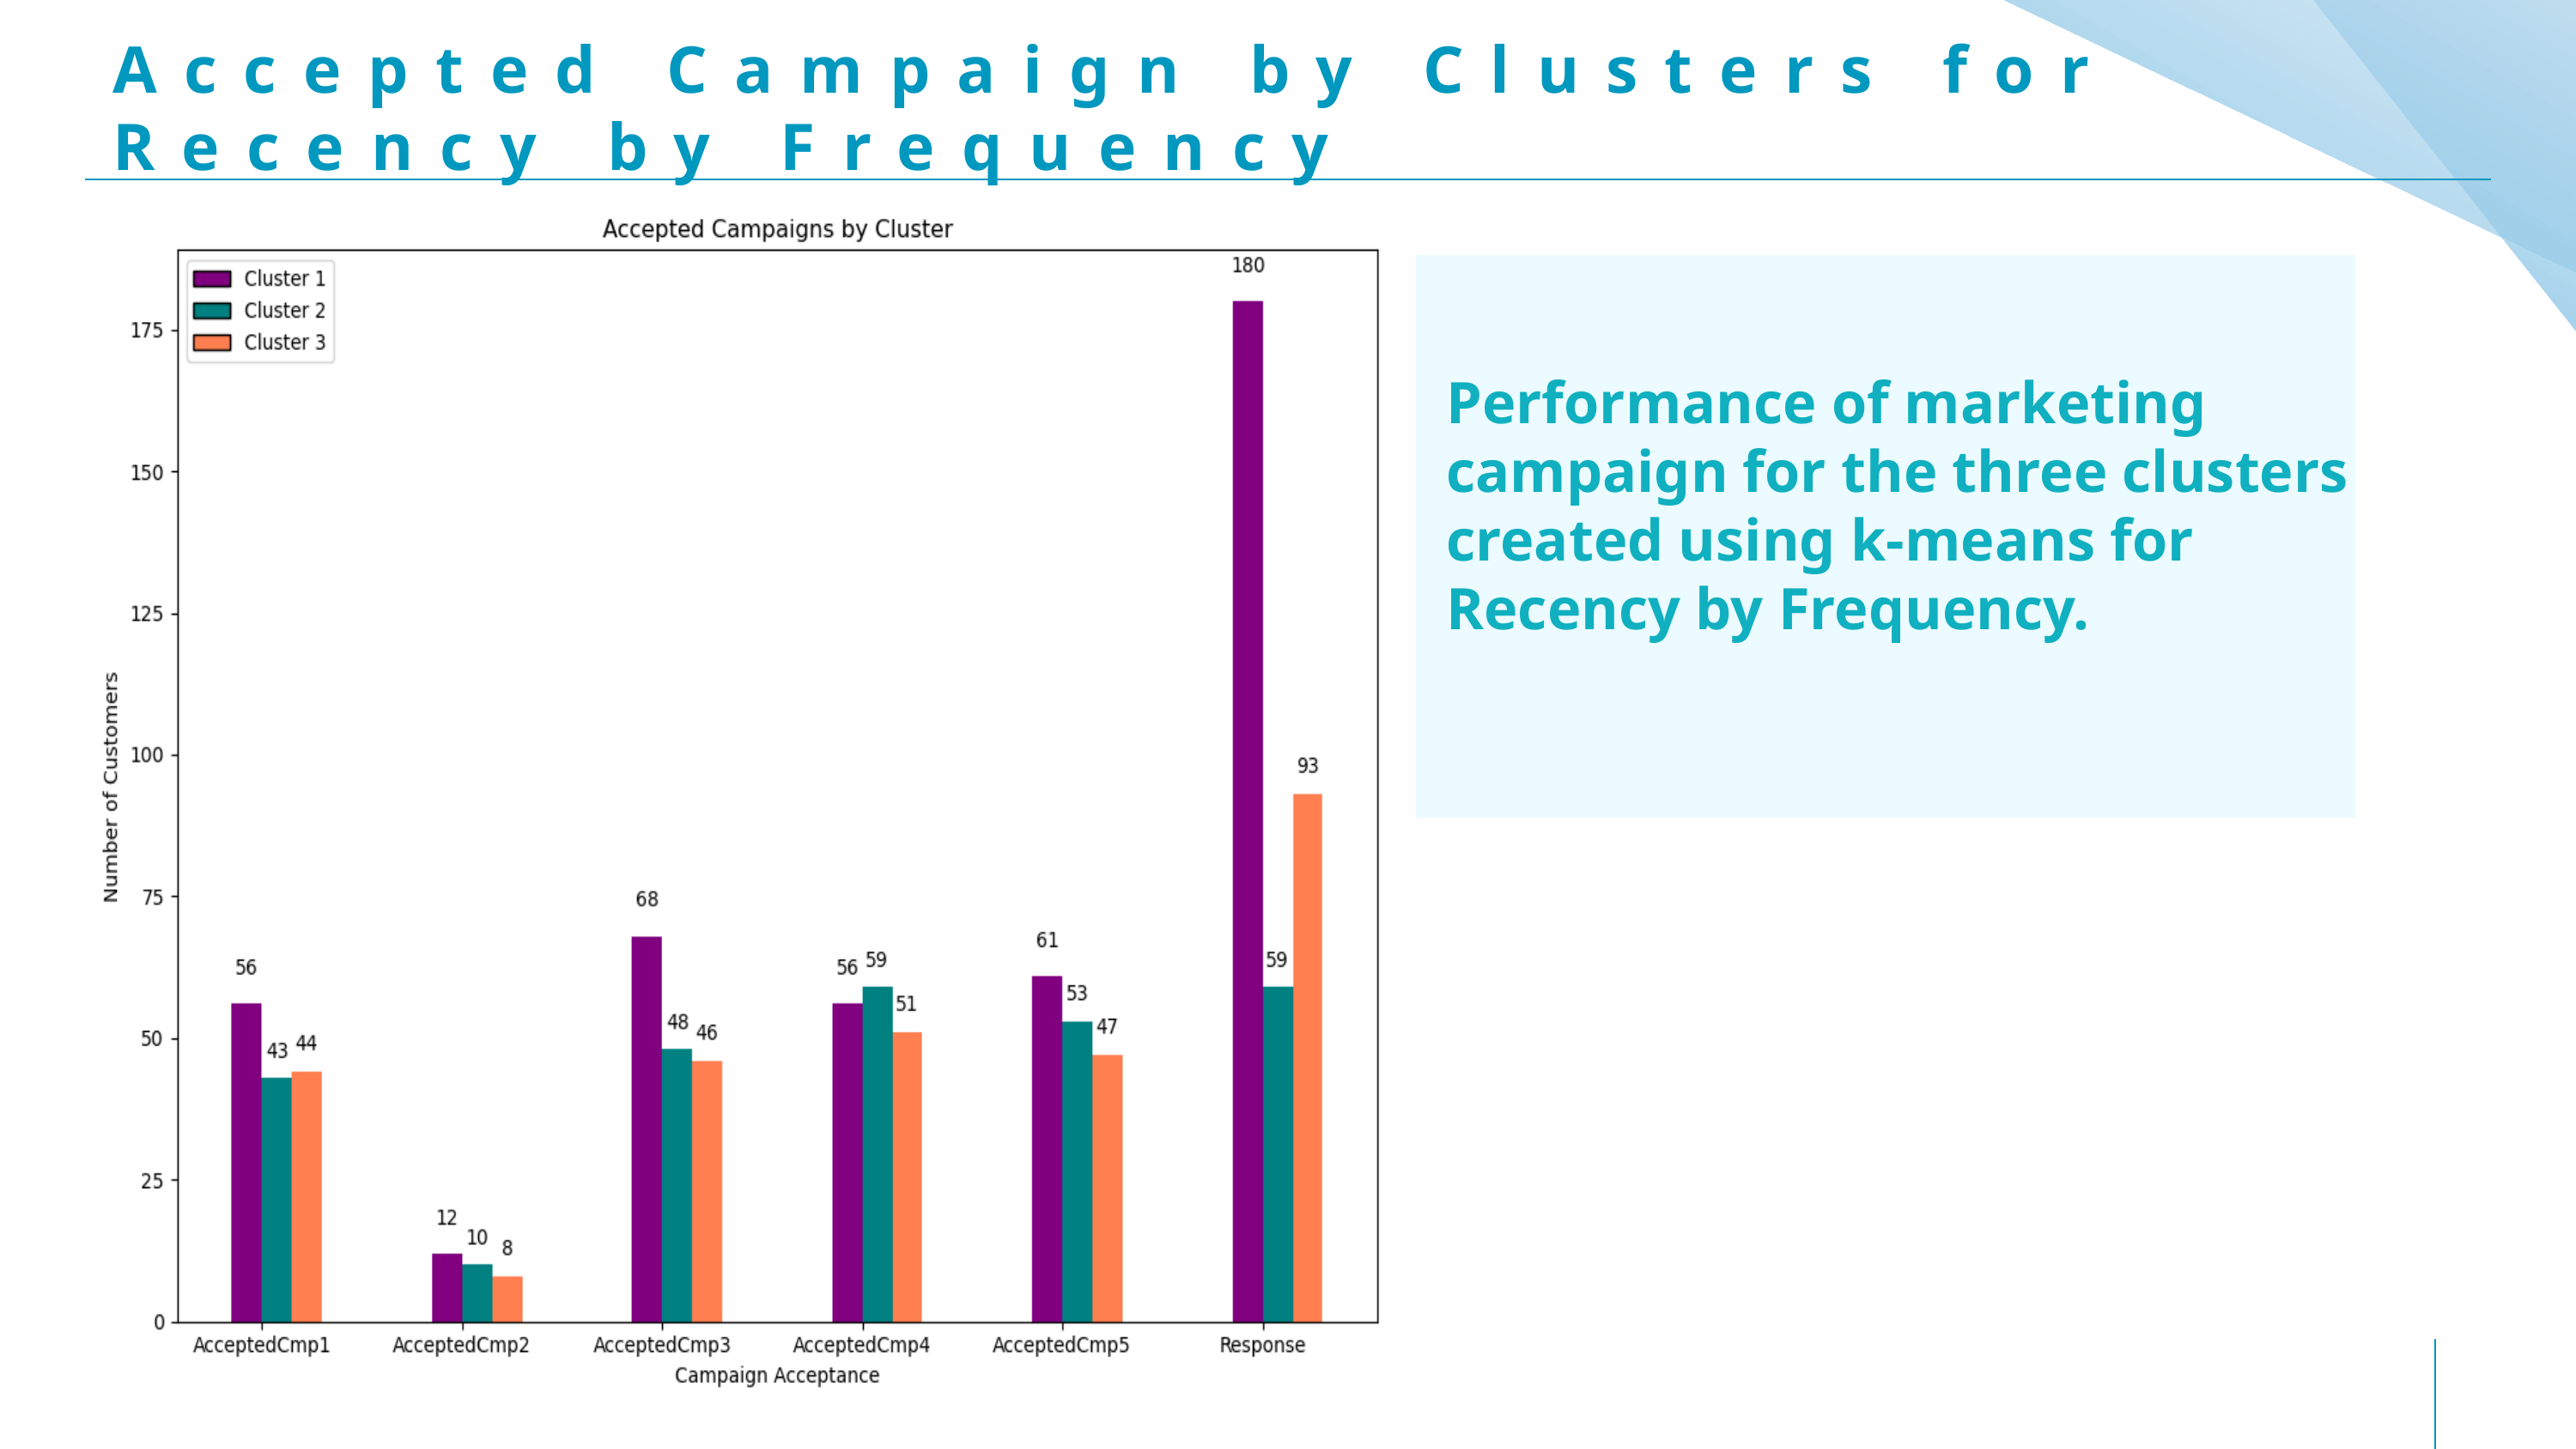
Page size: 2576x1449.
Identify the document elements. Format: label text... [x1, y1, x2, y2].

text_box Performance of marketing campaign for the three clusters created using k-means for Recency by Frequency. [1433, 360, 2429, 803]
title Accepted Campaign by Clusters for Recency by Frequency [89, 27, 2448, 186]
picture [91, 204, 1390, 1403]
